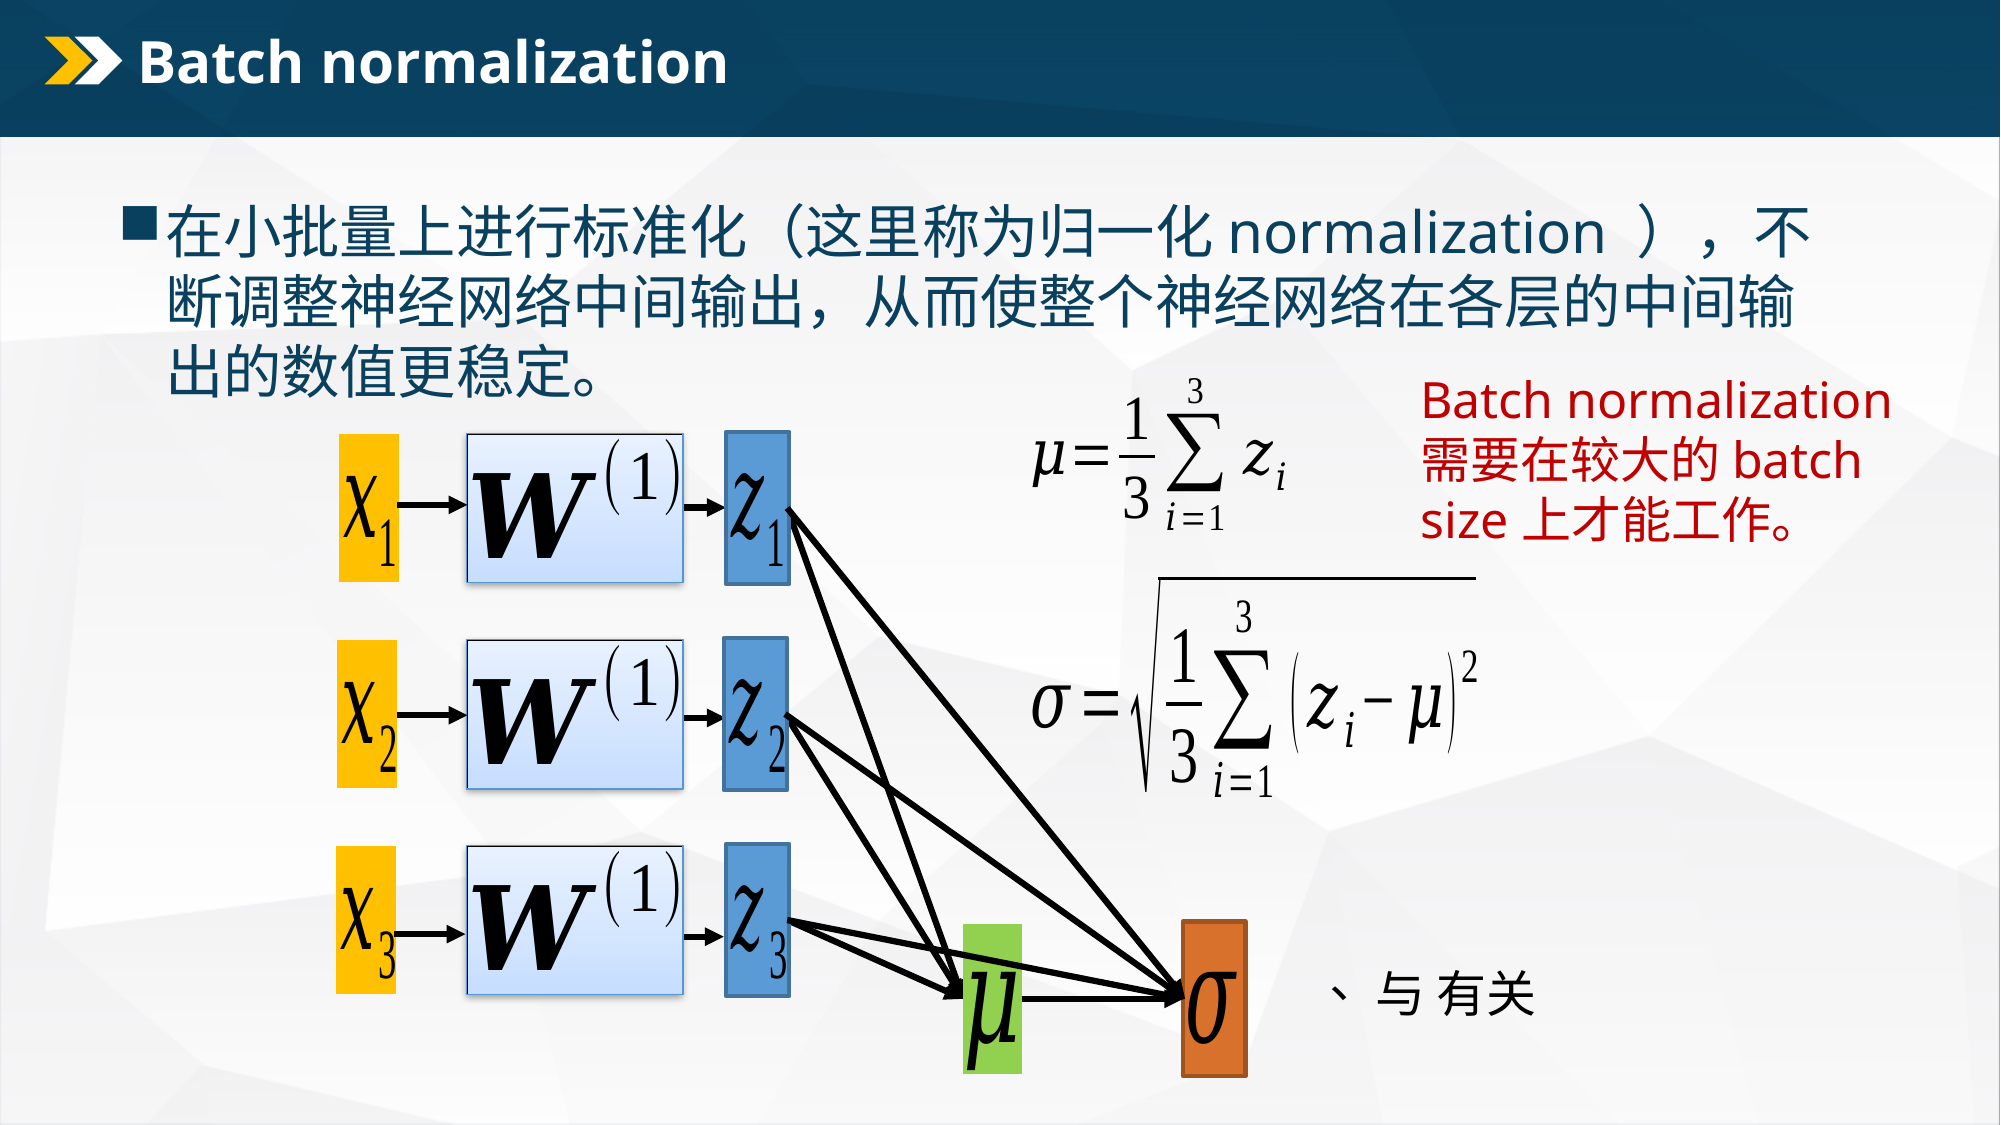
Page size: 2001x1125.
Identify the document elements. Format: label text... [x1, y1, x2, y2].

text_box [786, 919, 1186, 1000]
list 在小批量上进行标准化（这里称为归一化normalization ），不断调整神经网络中间输出，从而使整个神经网络在各层的中间输出的数值更稳定。 [103, 188, 1868, 1048]
text_box Batch normalization需要在较大的batch size上才能工作。 [1330, 361, 1969, 556]
picture [0, 0, 2000, 1125]
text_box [784, 713, 1186, 920]
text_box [786, 507, 1186, 713]
title Batch normalization [122, 25, 1723, 137]
